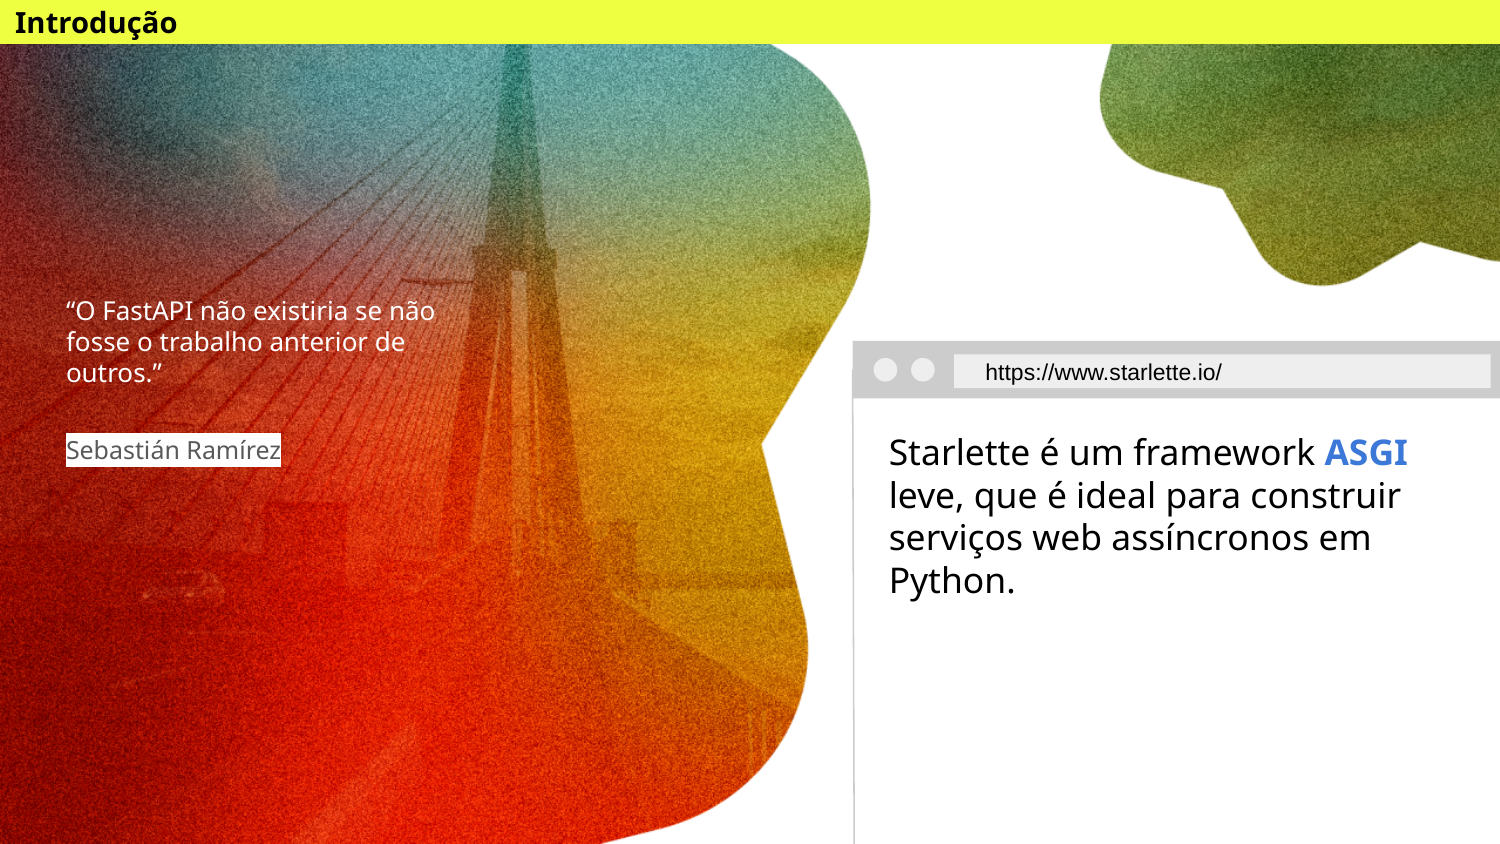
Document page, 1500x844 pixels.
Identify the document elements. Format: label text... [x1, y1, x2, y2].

title “O FastAPI não existiria se não fosse o trabalho anterior de outros.” [51, 278, 512, 403]
picture [855, 399, 1500, 844]
text_box [873, 357, 898, 382]
text_box Starlette é um framework ASGI leve, que é ideal para construir serviços web assíncronos em Python. [873, 415, 1471, 763]
text_box [954, 354, 970, 389]
text_box [852, 340, 1500, 399]
list Sebastián Ramírez [51, 415, 512, 844]
text_box [911, 357, 935, 382]
text_box https://www.starlette.io/ [970, 342, 1490, 400]
text_box Introdução [0, 0, 1500, 44]
picture [0, 44, 1500, 844]
